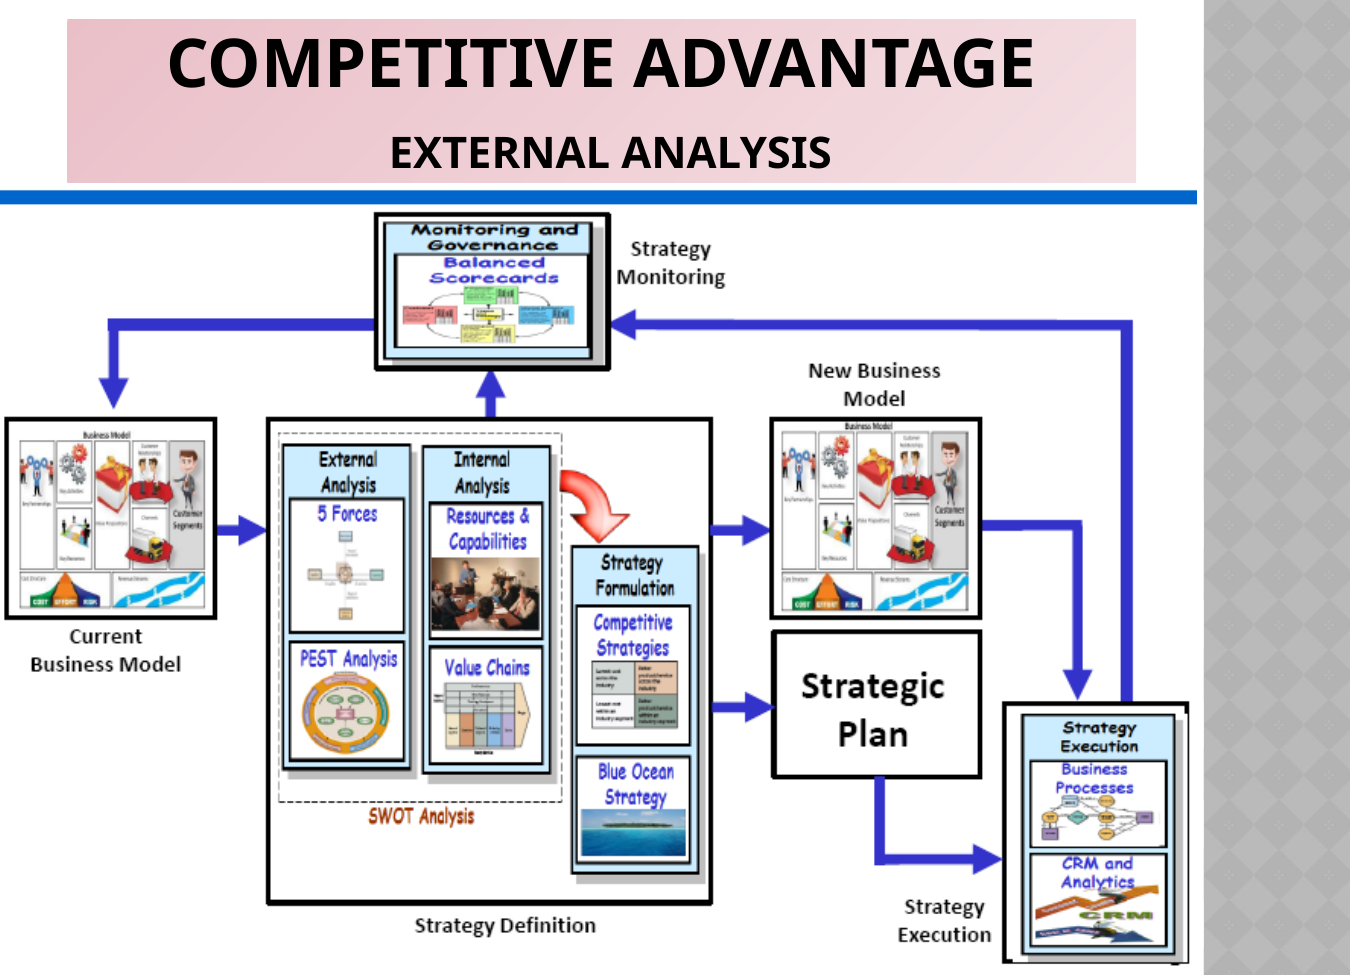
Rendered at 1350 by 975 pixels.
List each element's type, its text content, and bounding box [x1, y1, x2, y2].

title Competitive advantage External analysis [67, 19, 1137, 173]
picture [0, 175, 1198, 975]
